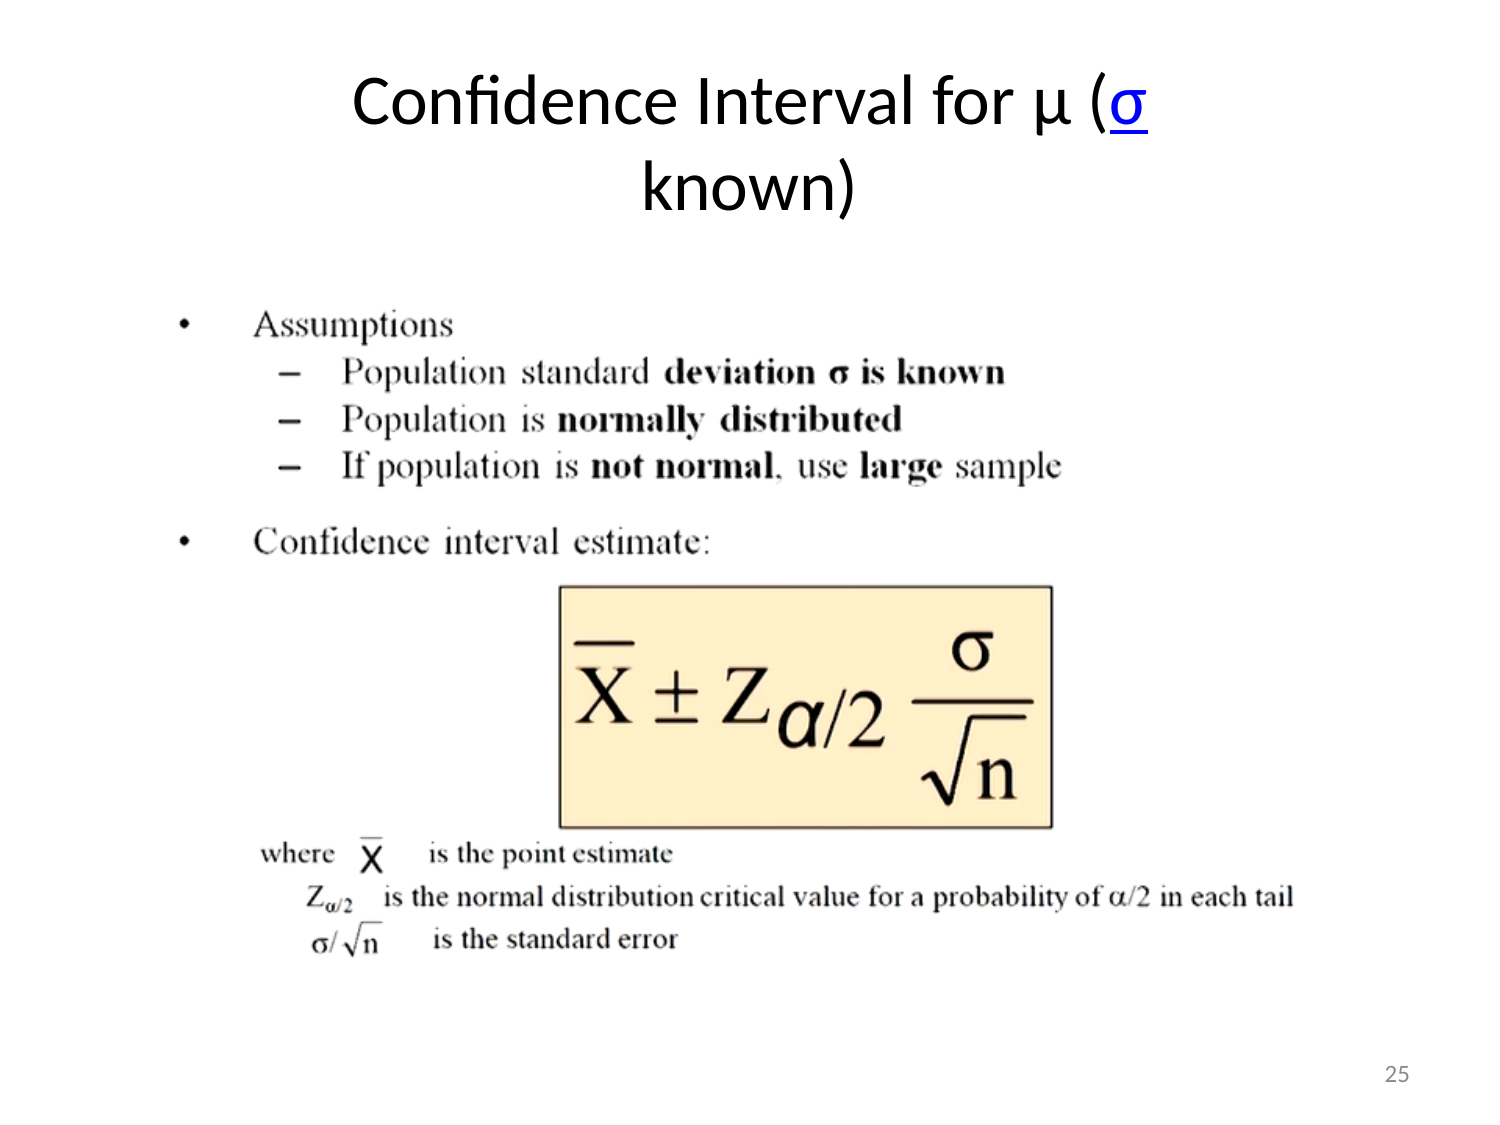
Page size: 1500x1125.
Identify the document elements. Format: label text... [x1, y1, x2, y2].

slide_number 25 [1074, 1042, 1425, 1103]
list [170, 292, 1330, 975]
title Confidence Interval for μ (σ known) [75, 45, 1425, 233]
